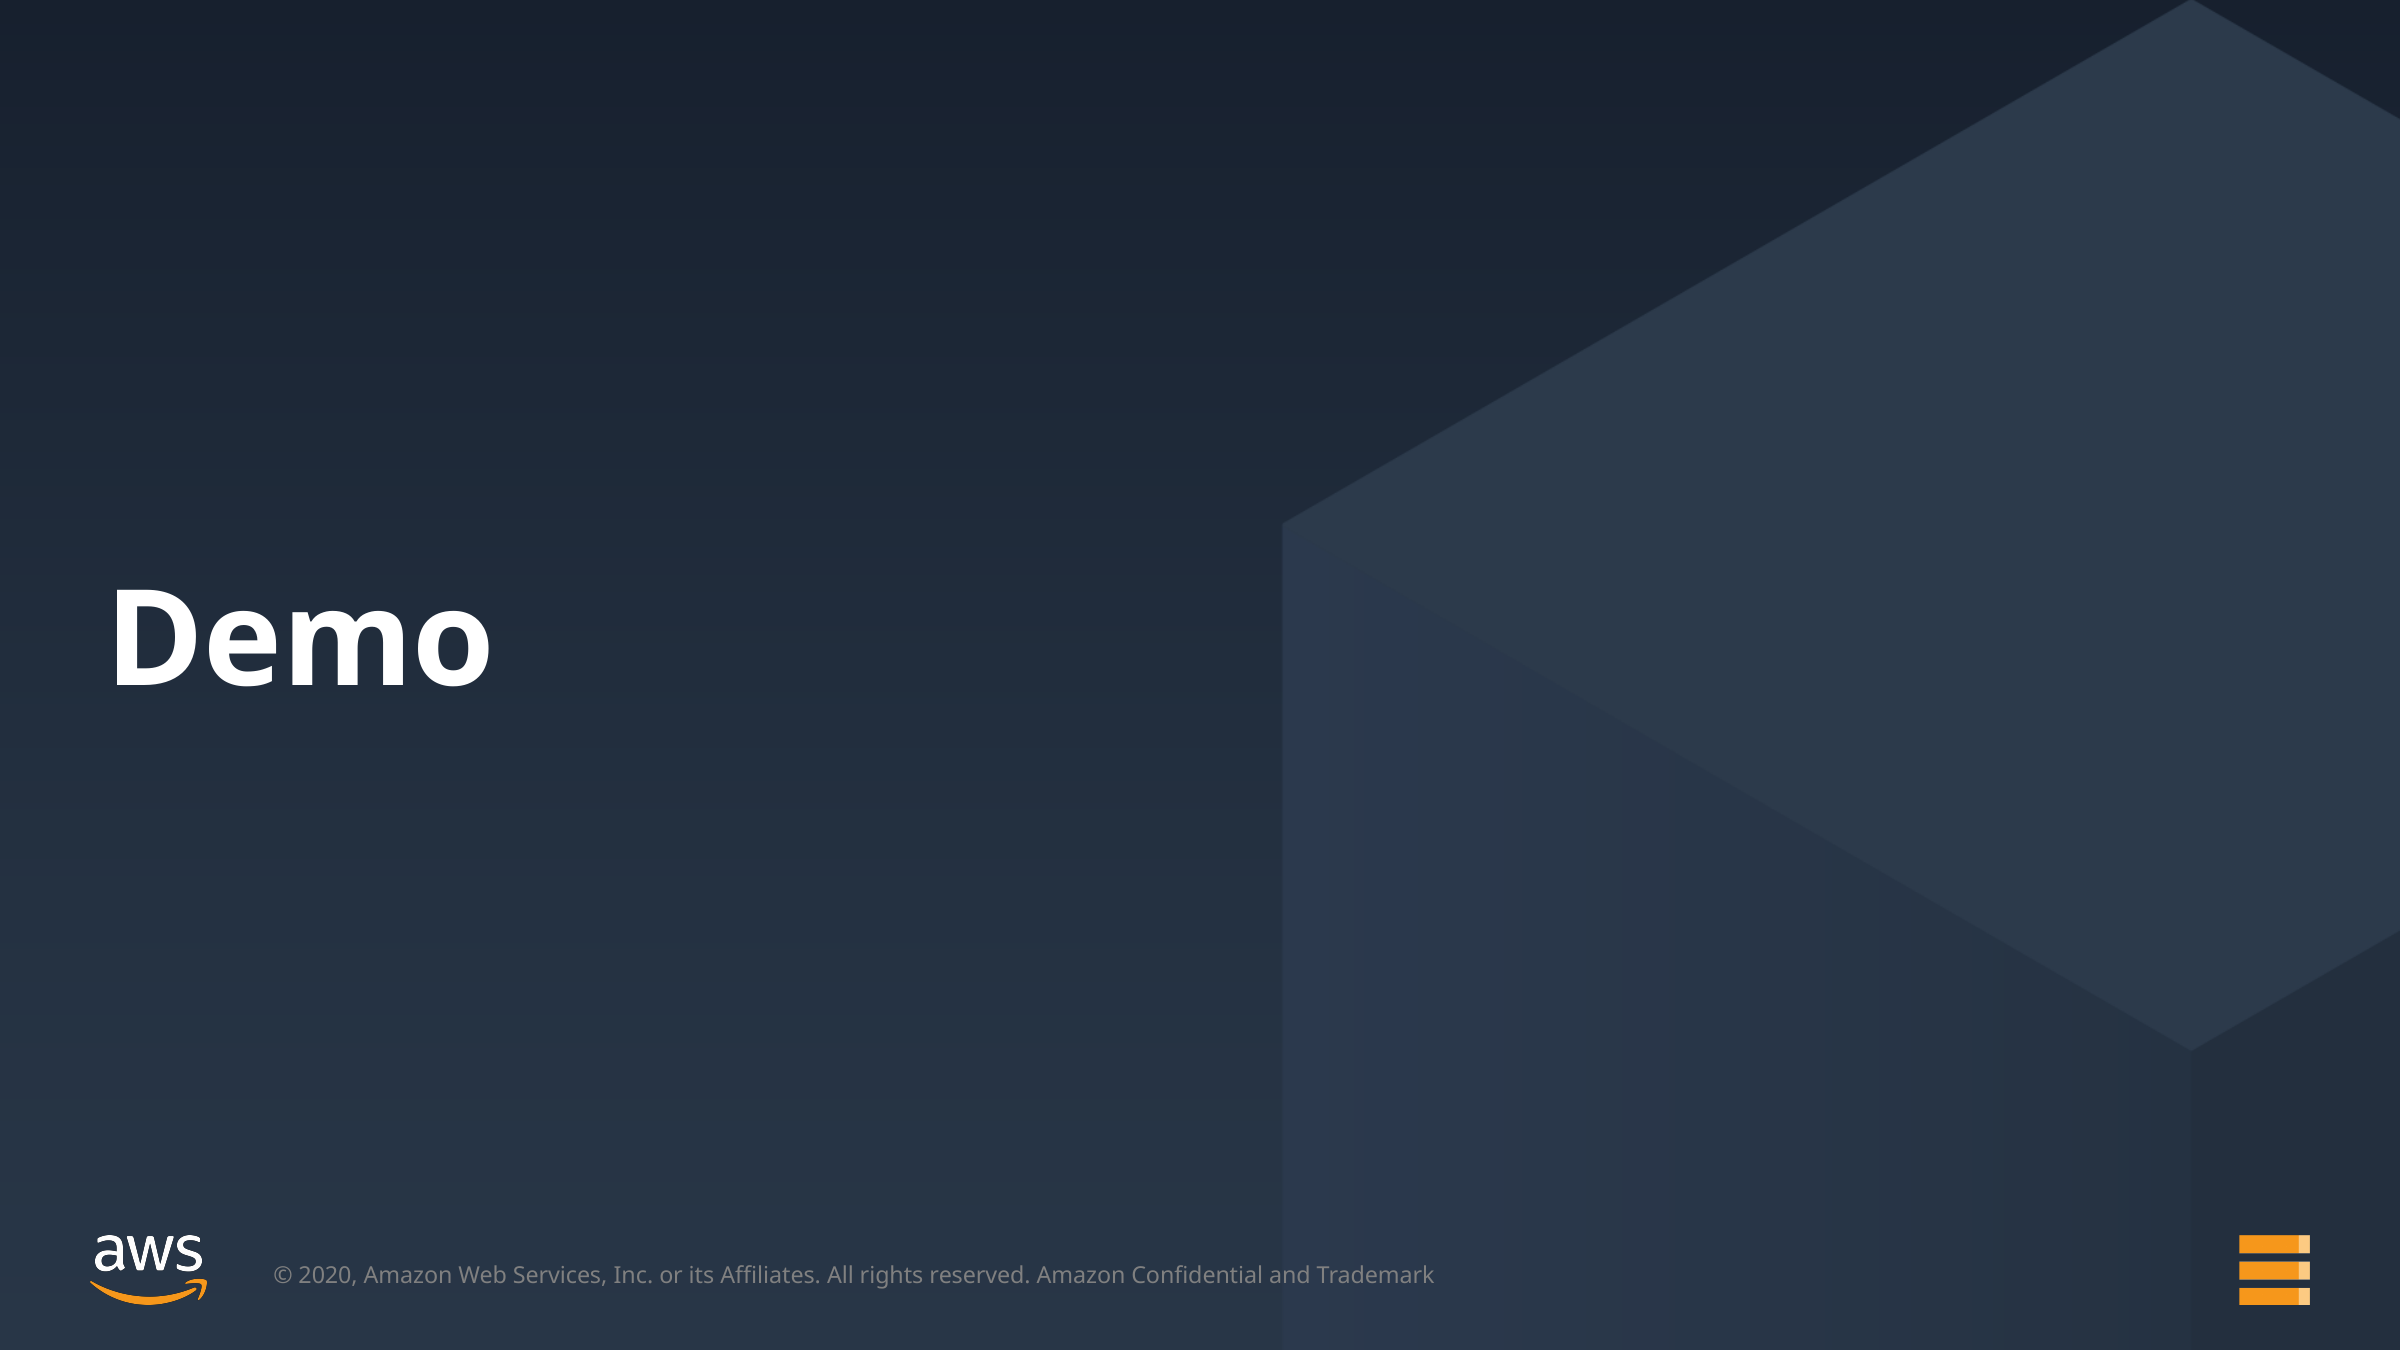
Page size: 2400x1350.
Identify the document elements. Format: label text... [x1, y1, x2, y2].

picture [0, 0, 2400, 1350]
title Demo [90, 510, 2130, 755]
